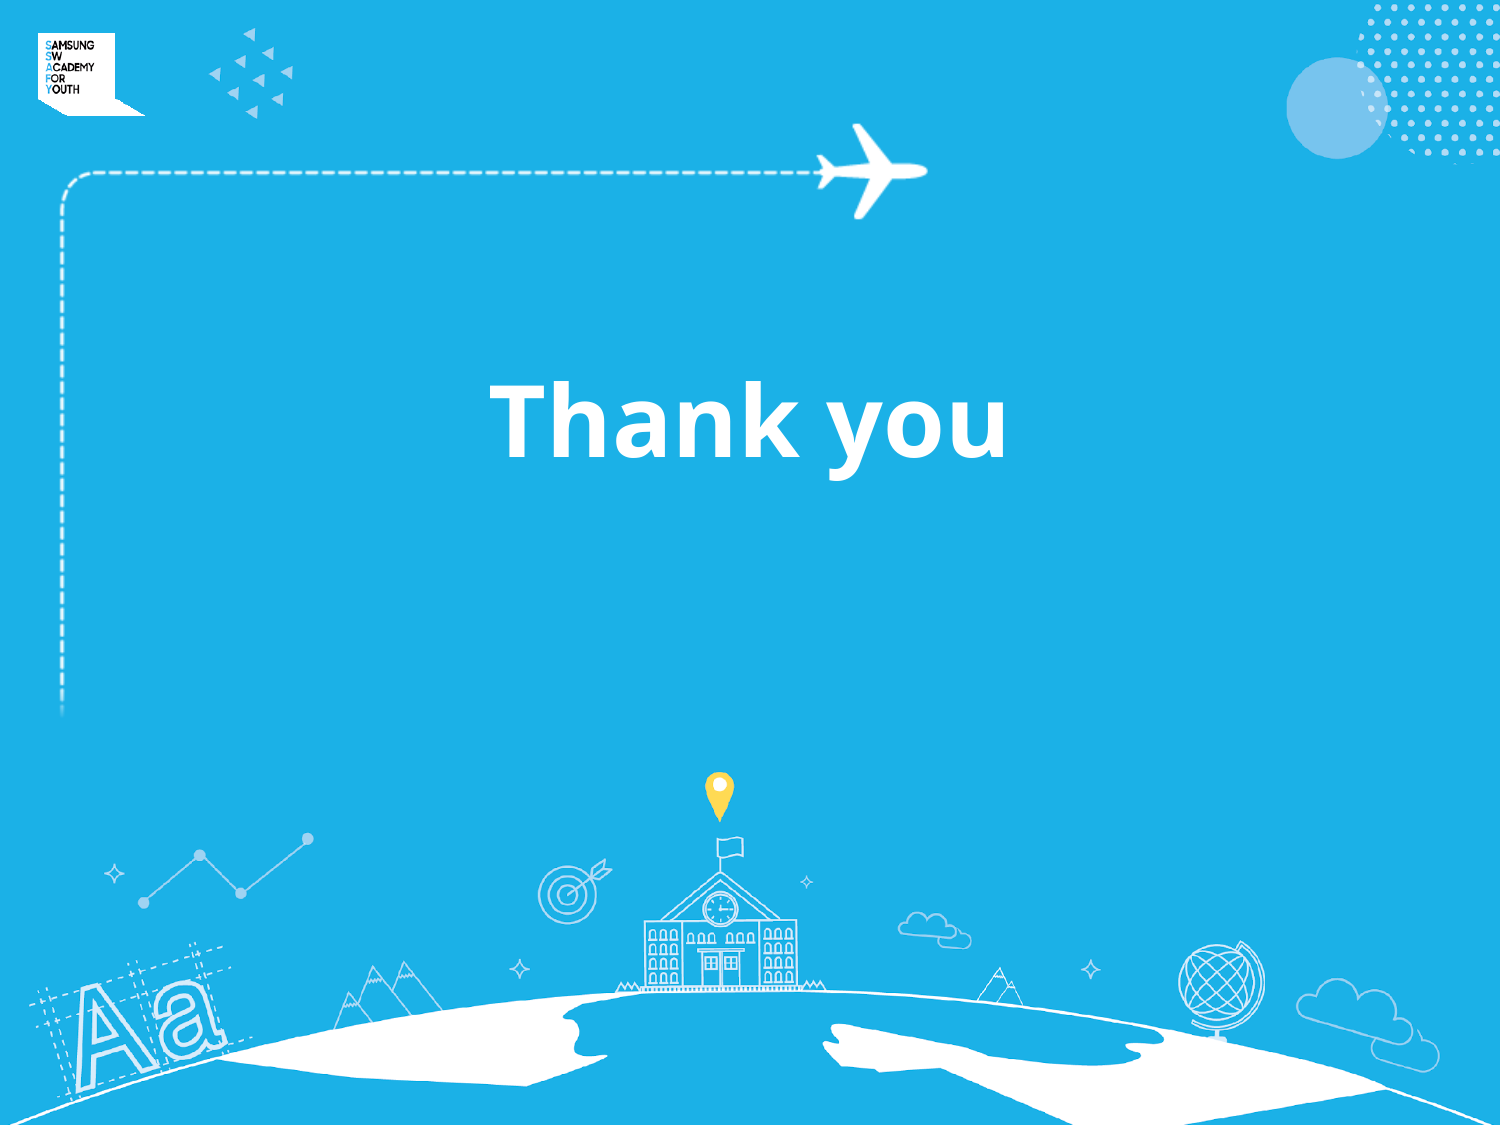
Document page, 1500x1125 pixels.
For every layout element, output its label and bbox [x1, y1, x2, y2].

text_box [0, 0, 1500, 1125]
picture [25, 24, 153, 131]
